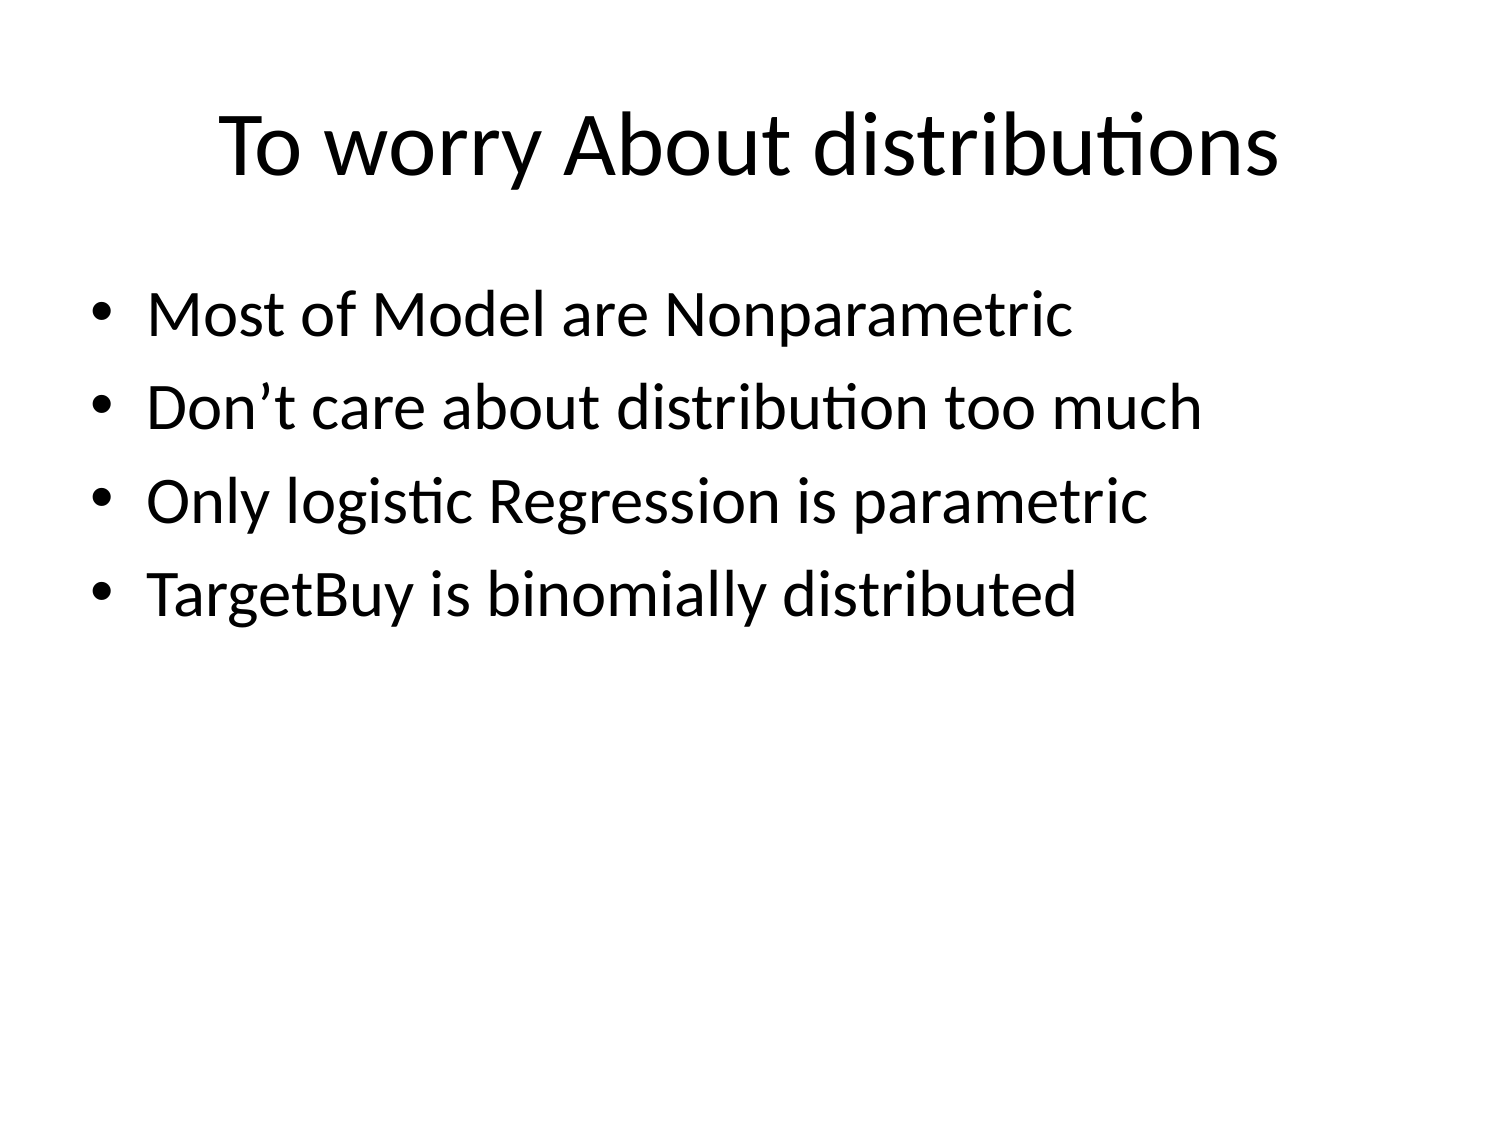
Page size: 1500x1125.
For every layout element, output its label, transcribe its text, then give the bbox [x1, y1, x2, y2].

title To worry About distributions [75, 45, 1425, 233]
list Most of Model are Nonparametric Don’t care about distribution too much Only logistic Regression is parametric TargetBuy is binomially distributed [75, 262, 1425, 1005]
